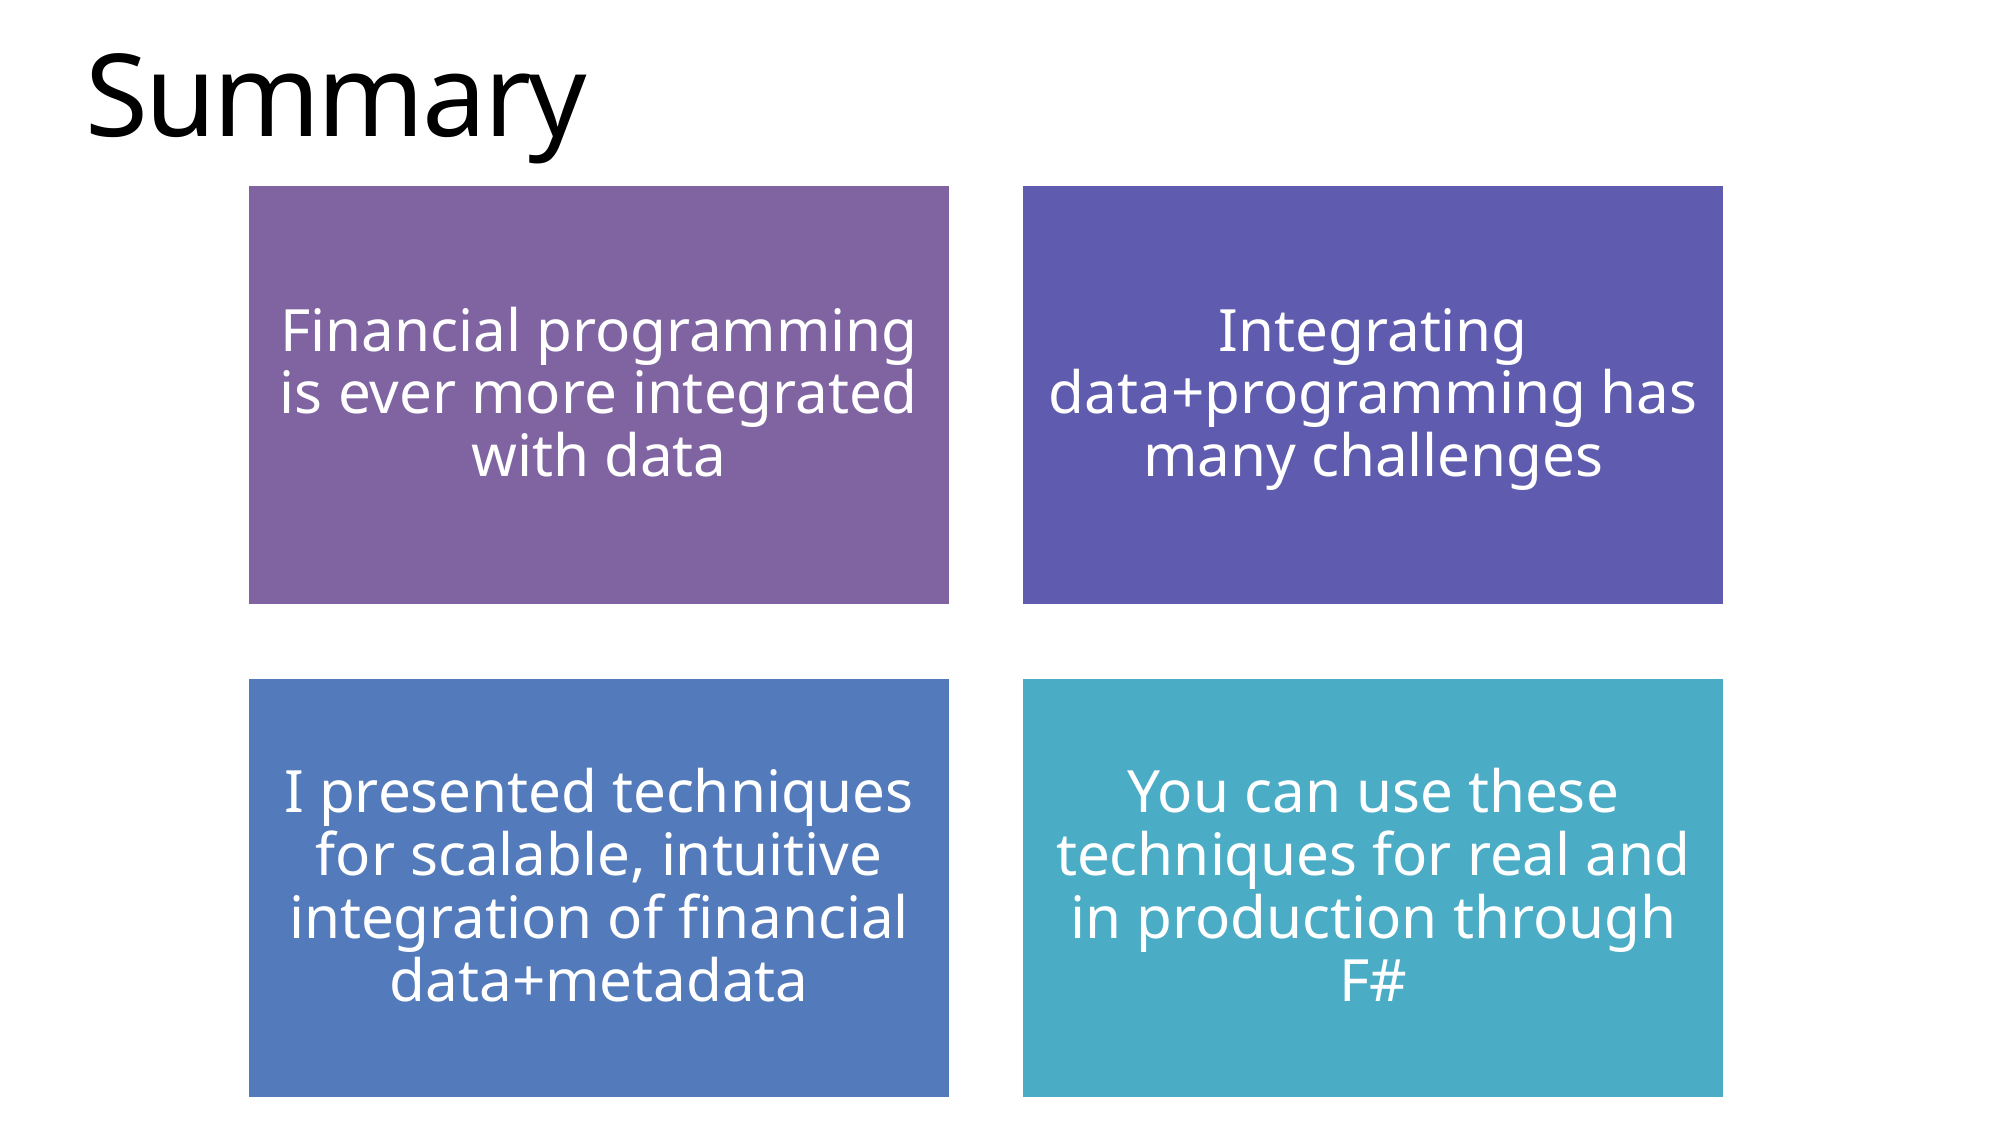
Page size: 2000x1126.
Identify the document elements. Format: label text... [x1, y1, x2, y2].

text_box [0, 183, 2000, 1100]
title Summary [85, 37, 1914, 162]
